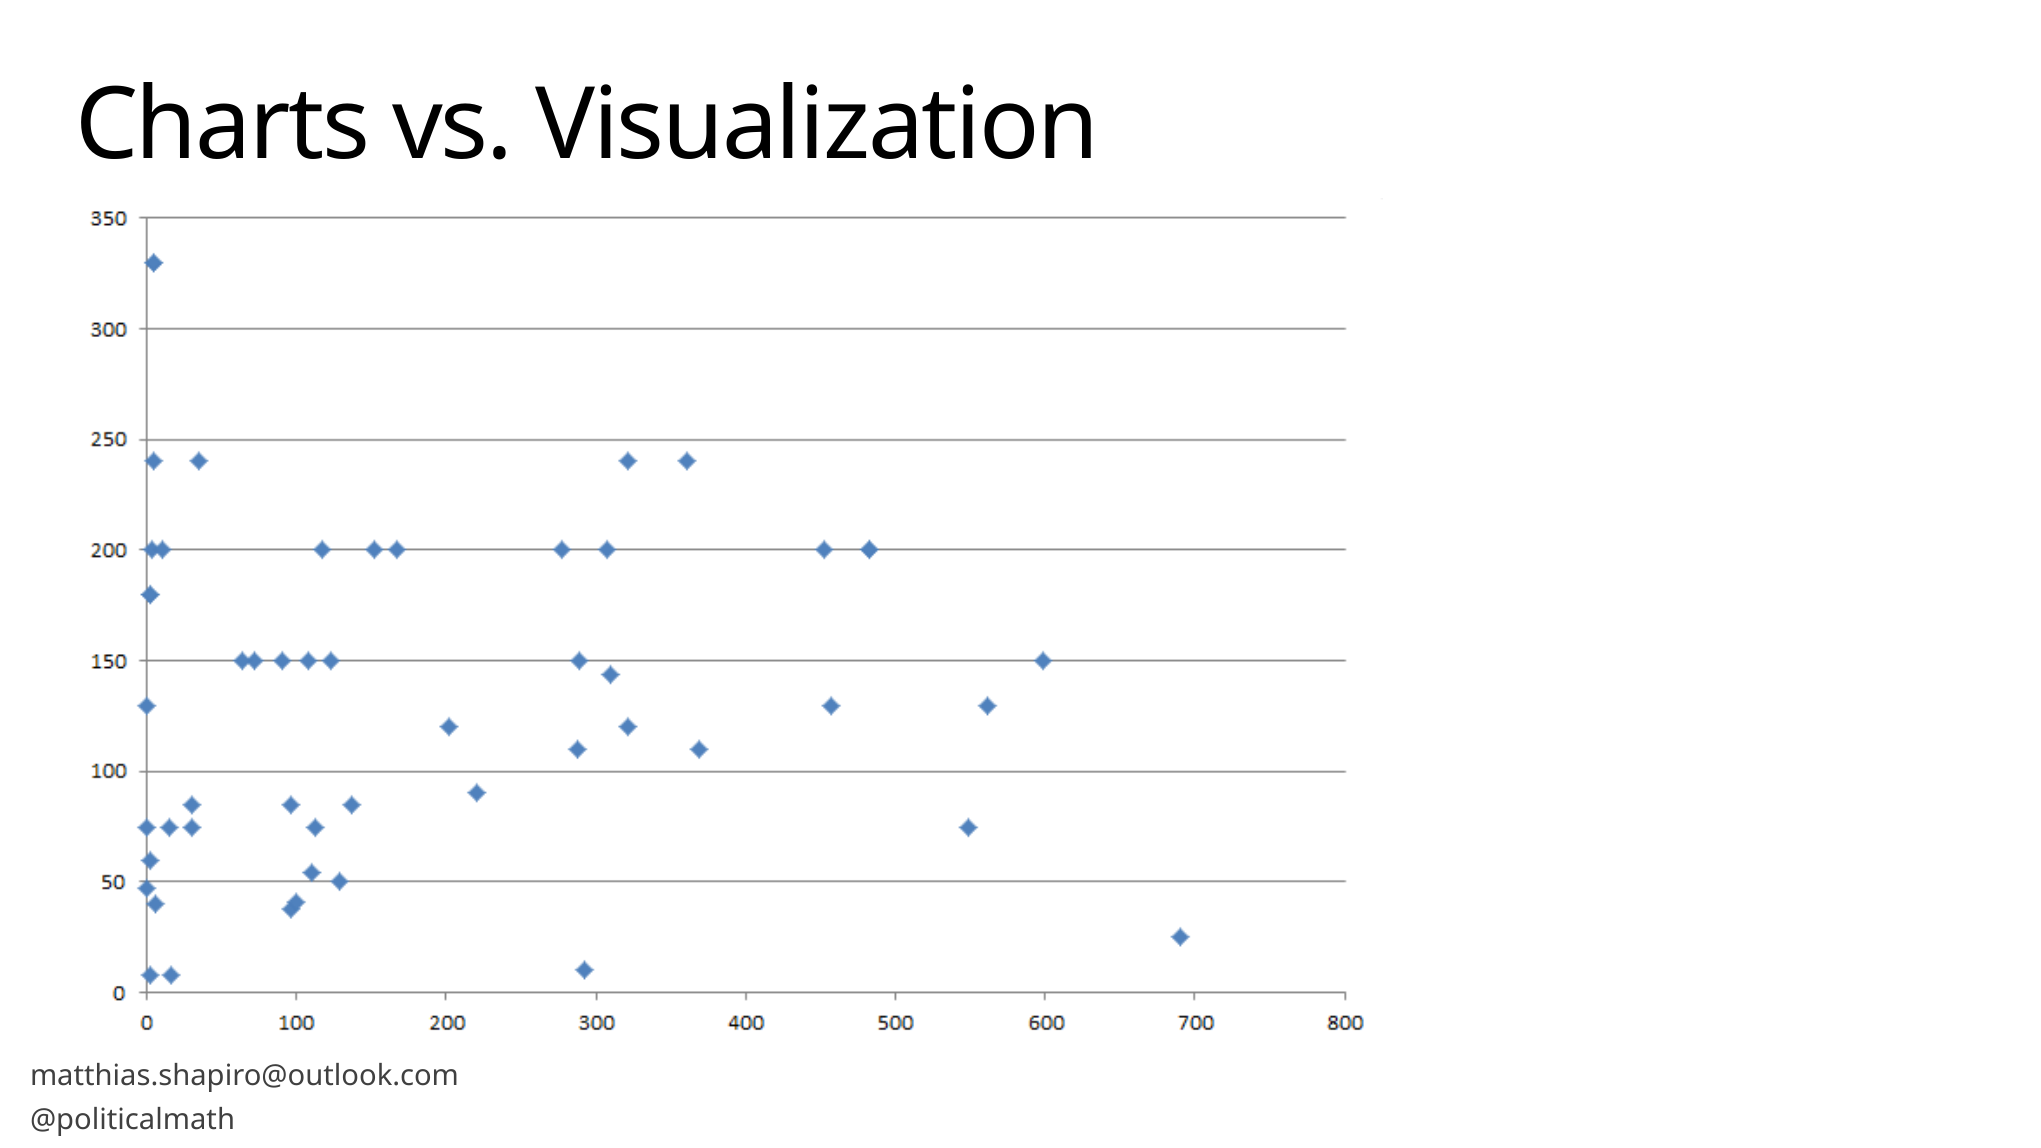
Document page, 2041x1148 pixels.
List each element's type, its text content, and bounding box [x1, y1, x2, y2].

picture [82, 198, 1383, 1044]
title Charts vs. Visualization [45, 48, 1996, 199]
